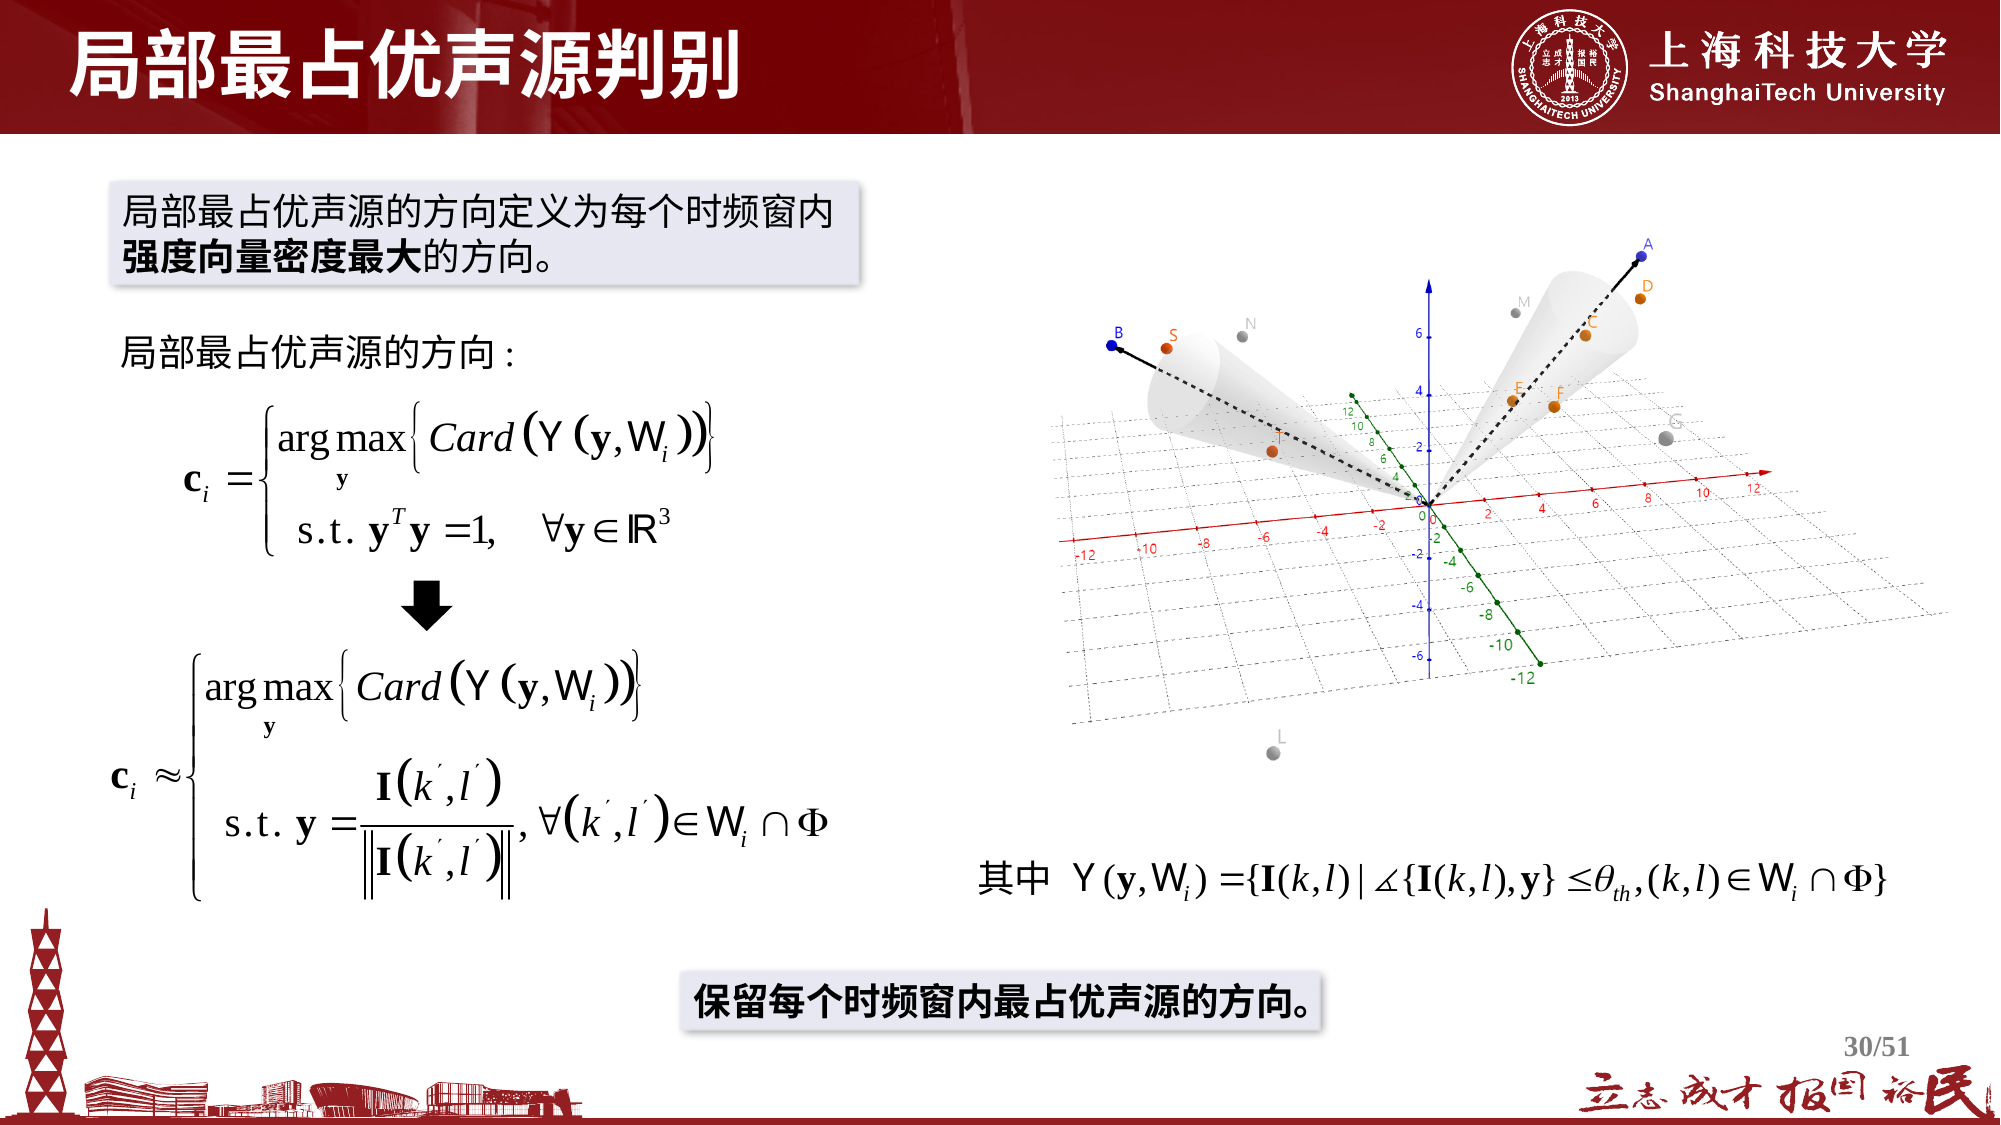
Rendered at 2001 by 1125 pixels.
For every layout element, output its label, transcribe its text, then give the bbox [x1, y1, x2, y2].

text_box [398, 579, 456, 633]
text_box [180, 399, 725, 563]
title 局部最占优声源判别 [53, 16, 1477, 121]
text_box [108, 649, 834, 908]
slide_number 30/51 [1476, 1014, 1926, 1075]
text_box 其中 [962, 847, 1071, 908]
text_box 保留每个时频窗内最占优声源的方向。 [681, 972, 1319, 1029]
text_box 局部最占优声源的方向: [105, 321, 530, 382]
text_box 局部最占优声源的方向定义为每个时频窗内强度向量密度最大的方向。 [110, 182, 859, 284]
picture [915, 183, 1948, 780]
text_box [1070, 856, 1892, 908]
